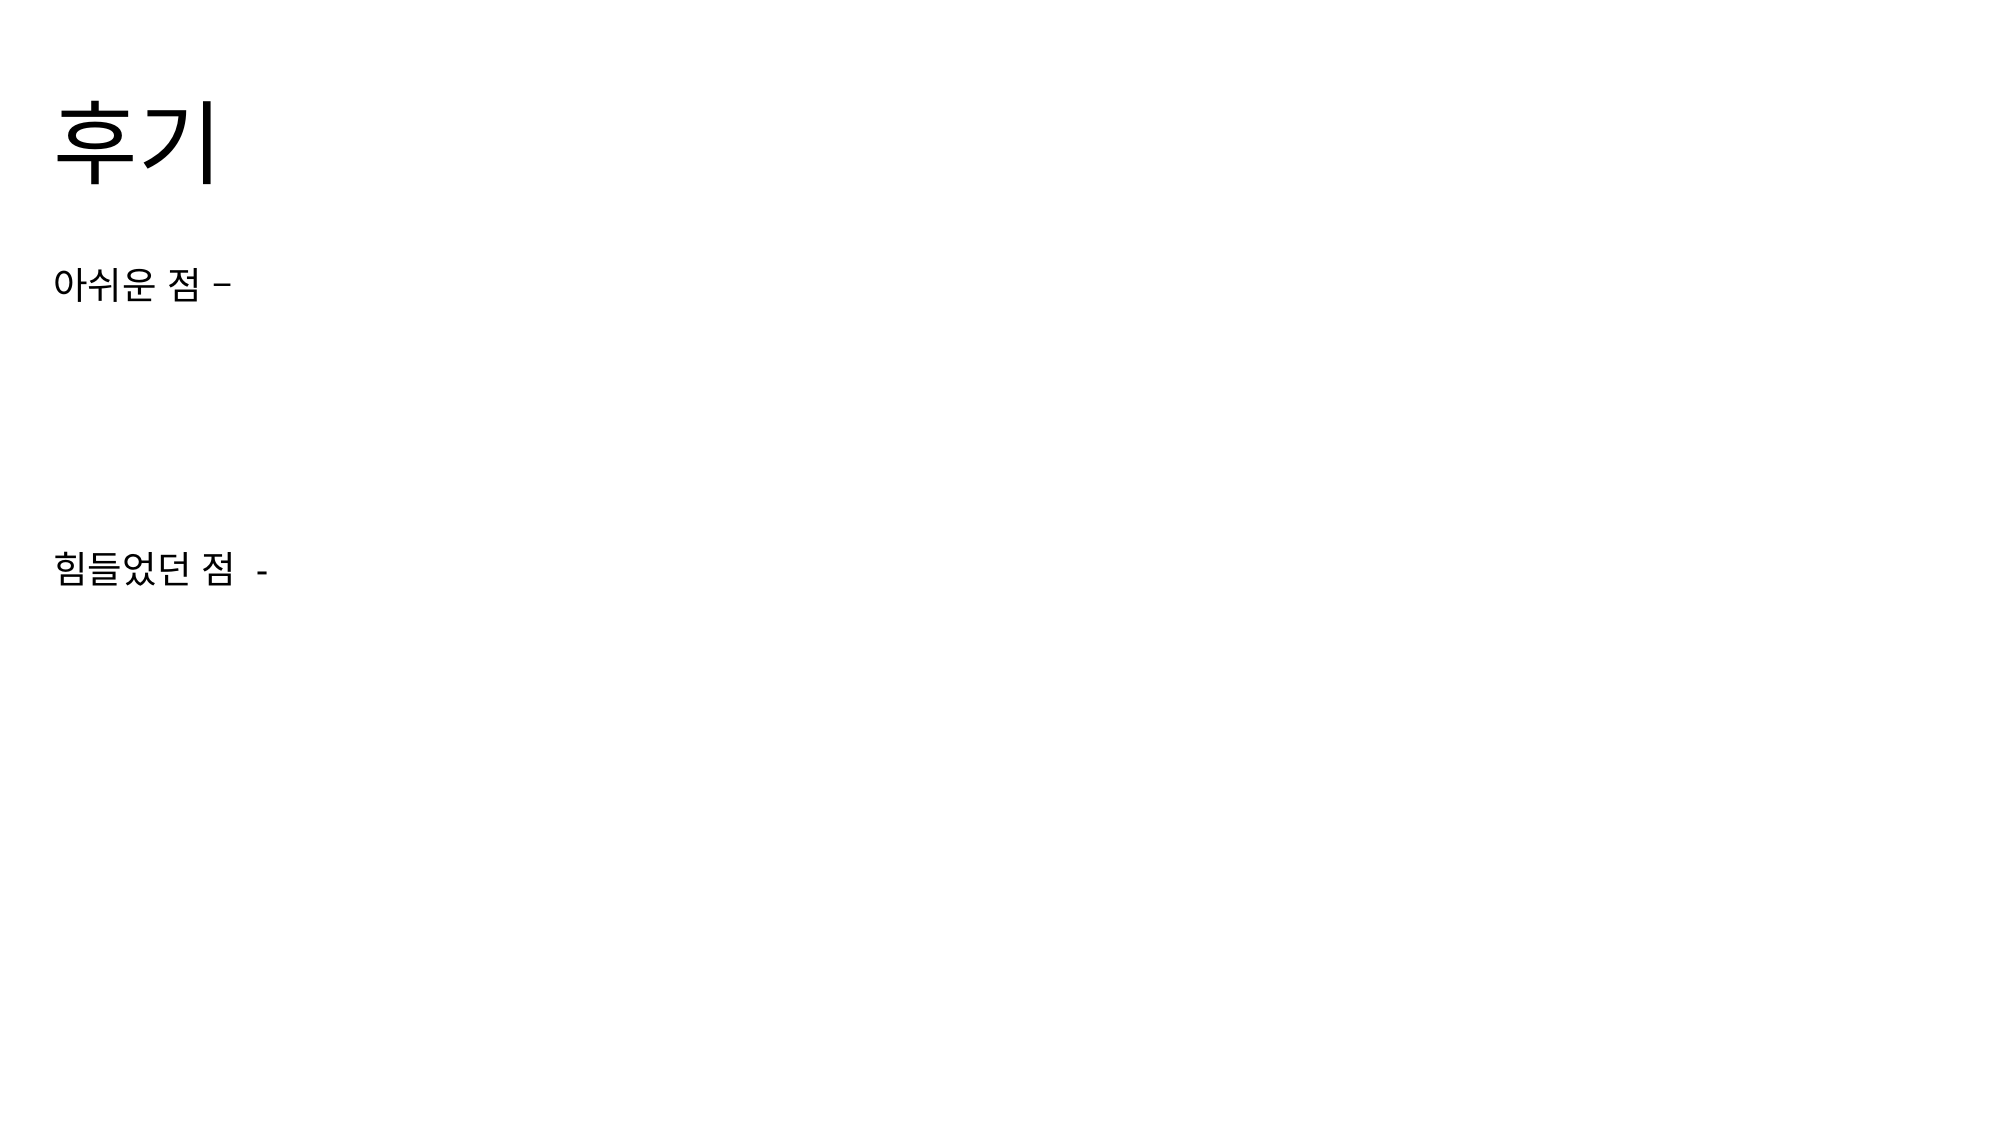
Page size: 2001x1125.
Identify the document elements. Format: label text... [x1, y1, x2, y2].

text_box 아쉬운 점 – [38, 255, 1925, 315]
text_box 힘들었던 점 - [38, 538, 1925, 598]
title 후기 [38, 62, 1764, 234]
